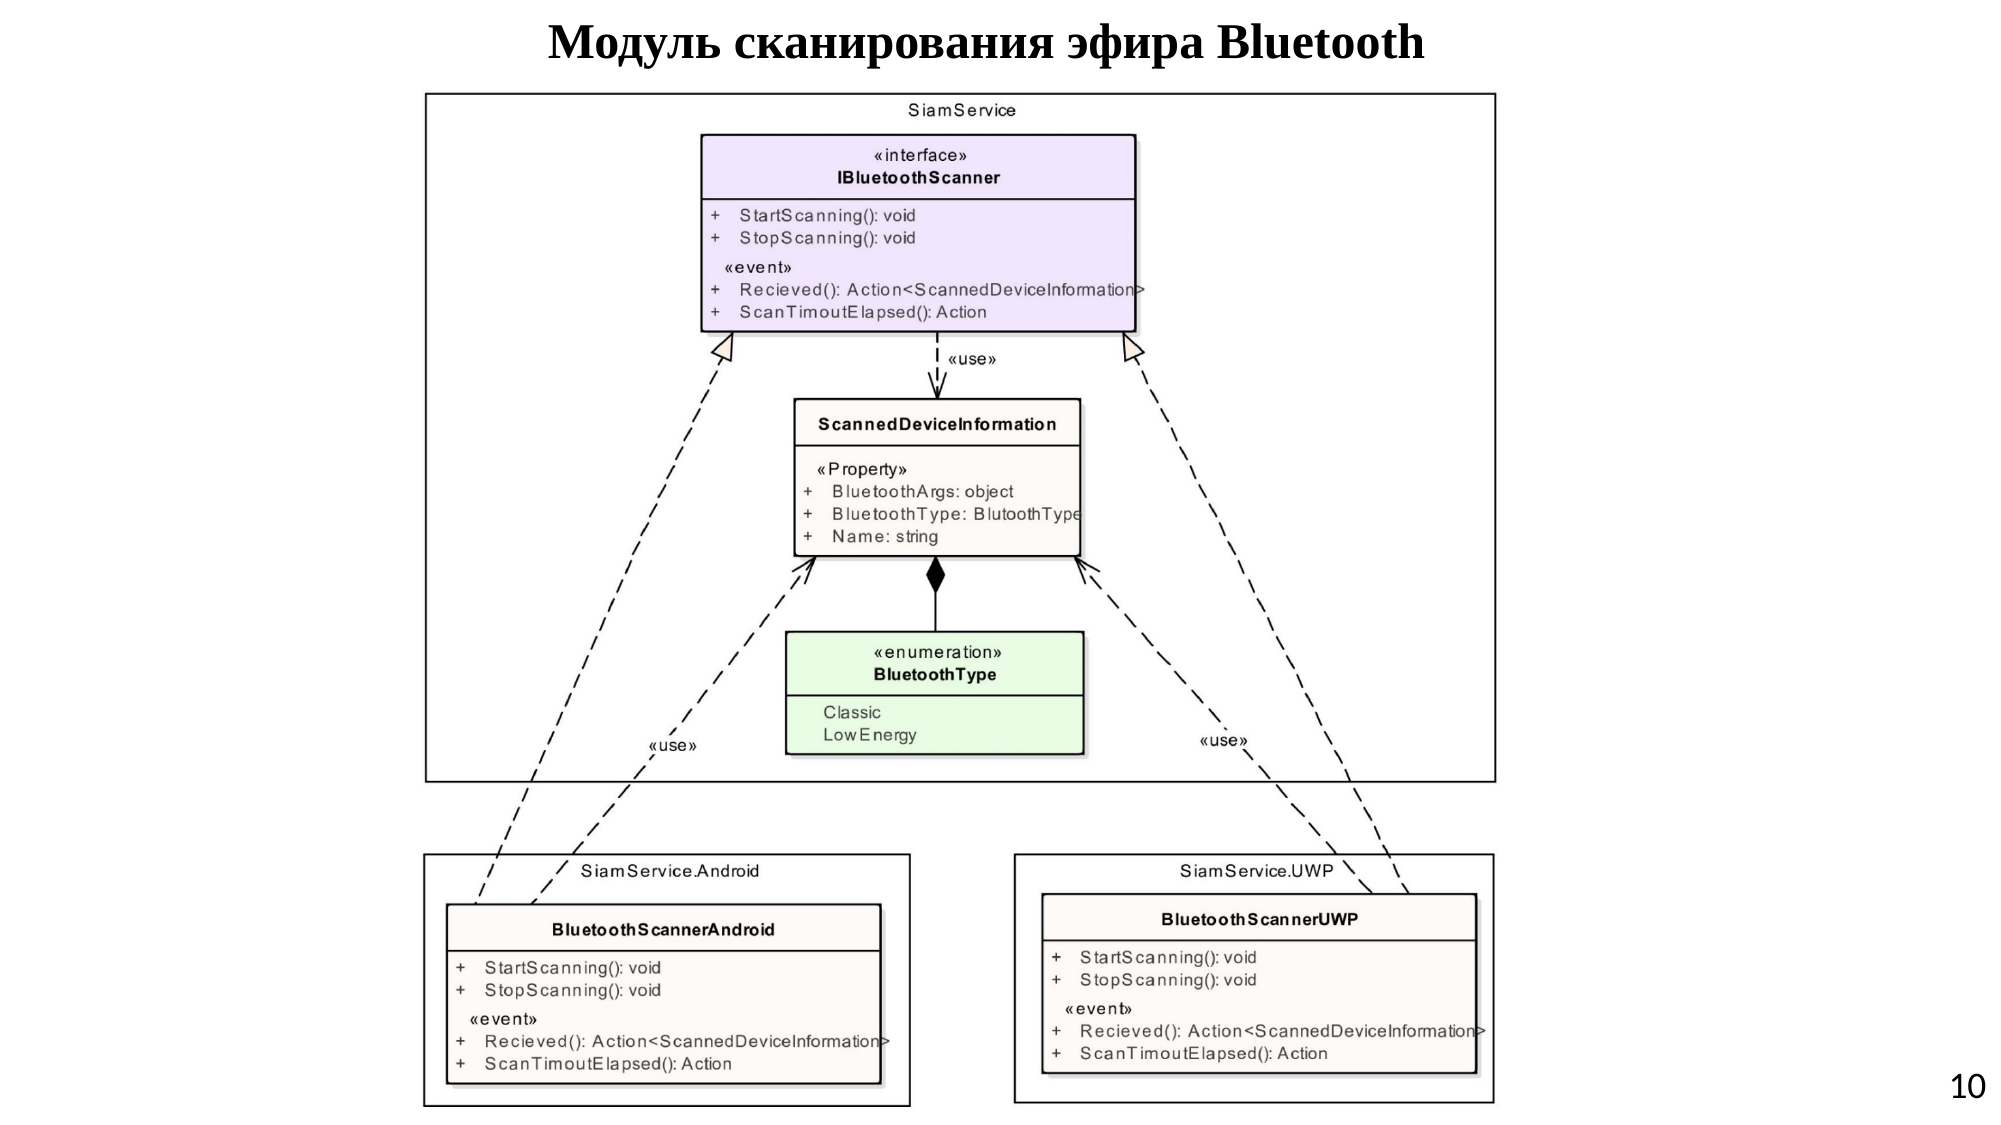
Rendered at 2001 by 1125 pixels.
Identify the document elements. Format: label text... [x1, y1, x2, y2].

picture [412, 76, 1507, 1125]
text_box Модуль сканирования эфира Bluetooth [533, 1, 1441, 76]
text_box 10 [1933, 1054, 2000, 1114]
